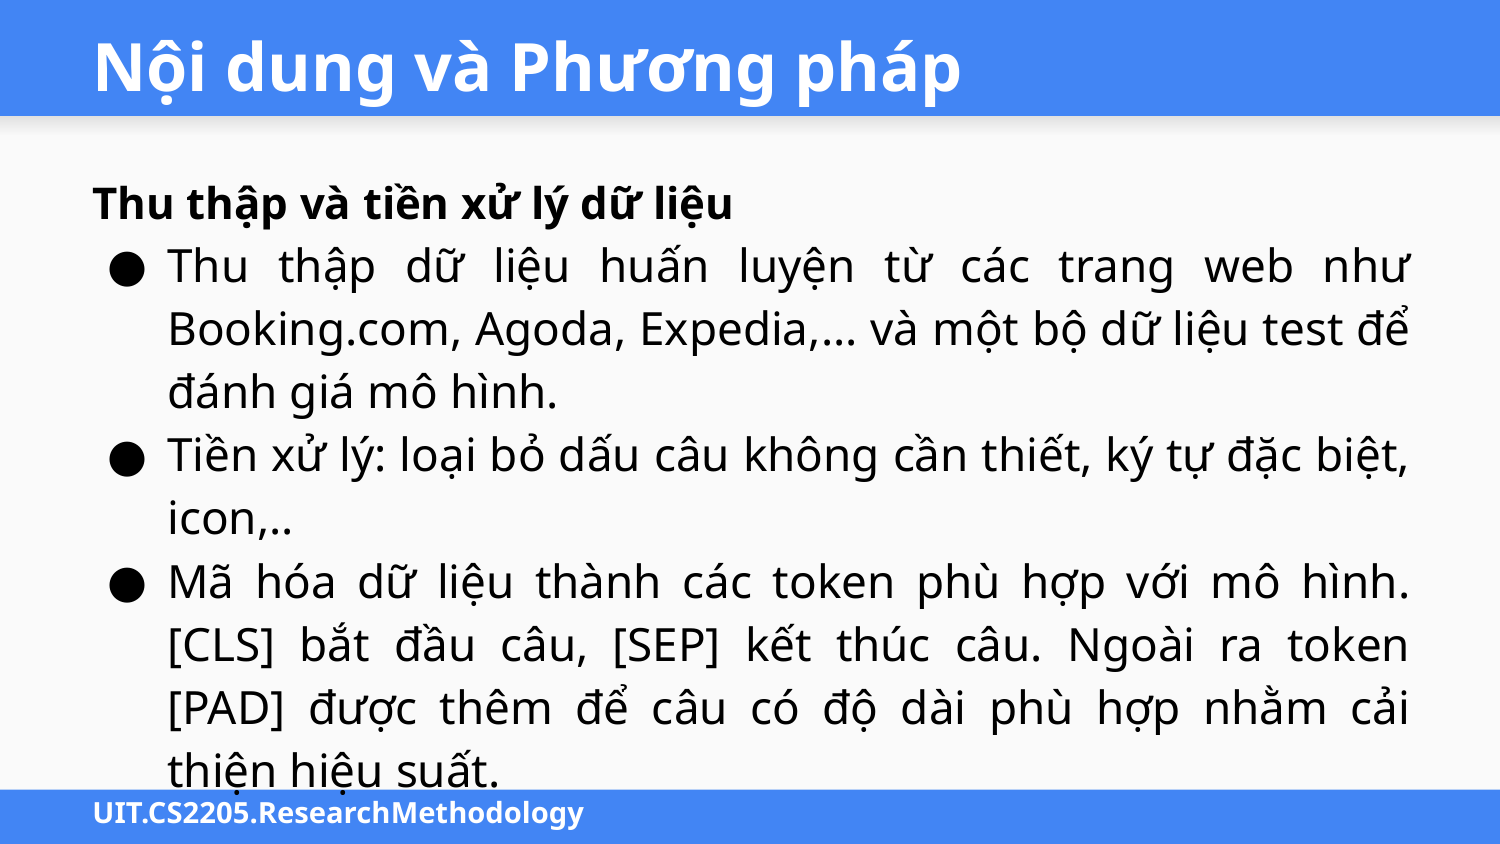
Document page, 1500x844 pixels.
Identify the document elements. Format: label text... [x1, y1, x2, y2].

title Nội dung và Phương pháp [77, 9, 1427, 120]
list Thu thập và tiền xử lý dữ liệu Thu thập dữ liệu huấn luyện từ các trang web như Booking.com, Agoda, Expedia,... và một bộ dữ liệu test để đánh giá mô hình. Tiền xử lý: loại bỏ dấu câu không cần thiết, ký tự đặc biệt, icon,.. Mã hóa dữ liệu thành các token phù hợp với mô hình. [CLS] bắt đầu câu, [SEP] kết thúc câu. Ngoài ra token [PAD] được thêm để câu có độ dài phù hợp nhằm cải thiện hiệu suất. [77, 134, 1427, 776]
